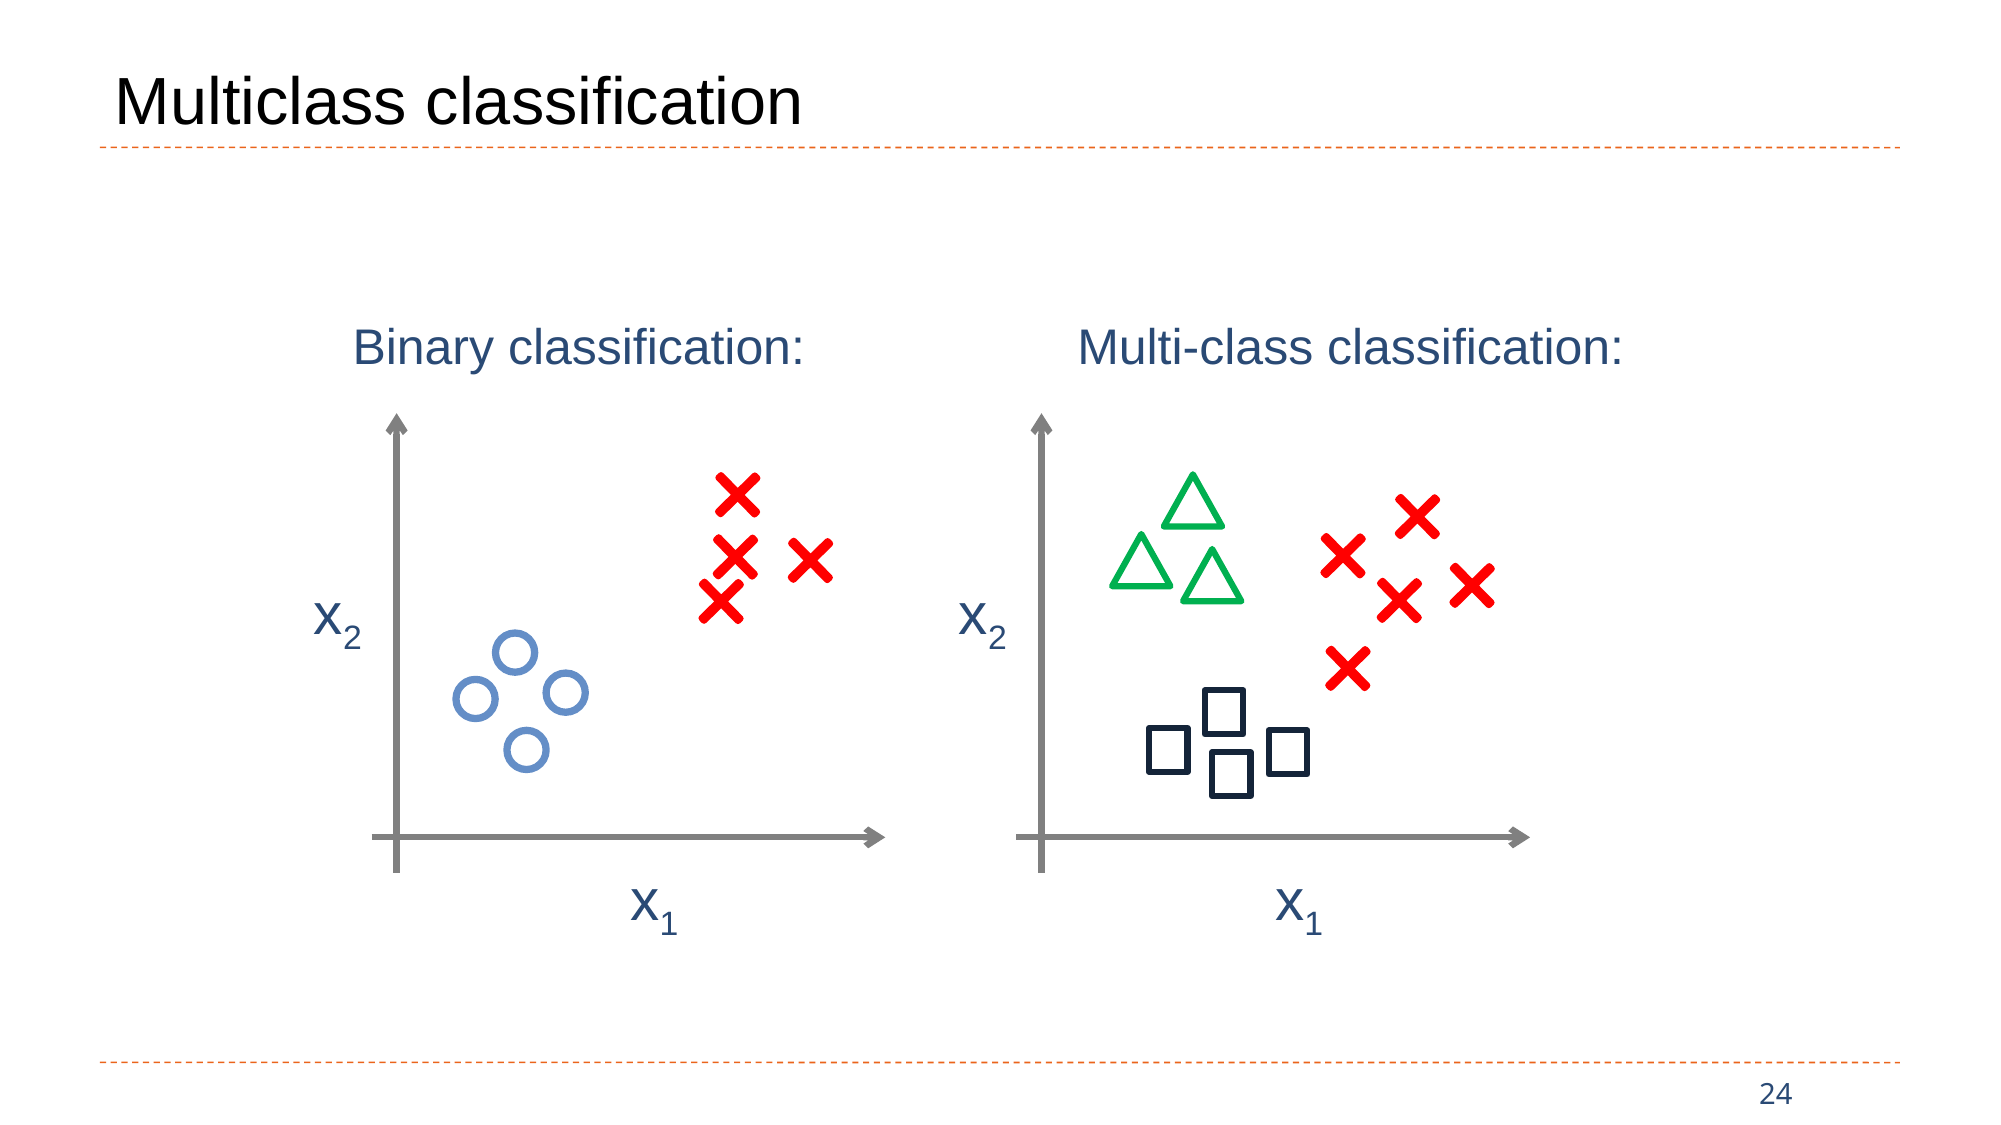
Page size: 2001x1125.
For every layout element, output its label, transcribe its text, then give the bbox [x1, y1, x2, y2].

text_box [1211, 751, 1252, 798]
text_box [1162, 472, 1224, 529]
text_box [1396, 495, 1439, 538]
text_box [1181, 547, 1243, 603]
text_box [1147, 727, 1189, 773]
text_box [1451, 564, 1493, 607]
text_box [307, 413, 886, 925]
text_box [1203, 689, 1245, 736]
text_box [1322, 534, 1364, 577]
text_box [1267, 729, 1309, 776]
text_box Binary classification: [337, 306, 873, 382]
text_box [1327, 647, 1369, 690]
text_box [1110, 532, 1172, 588]
text_box x1 [1260, 854, 1338, 950]
title Multiclass classification [99, 24, 1900, 146]
text_box x2 [944, 568, 1022, 664]
text_box [1378, 579, 1421, 622]
text_box Multi-class classification: [1062, 306, 1719, 382]
